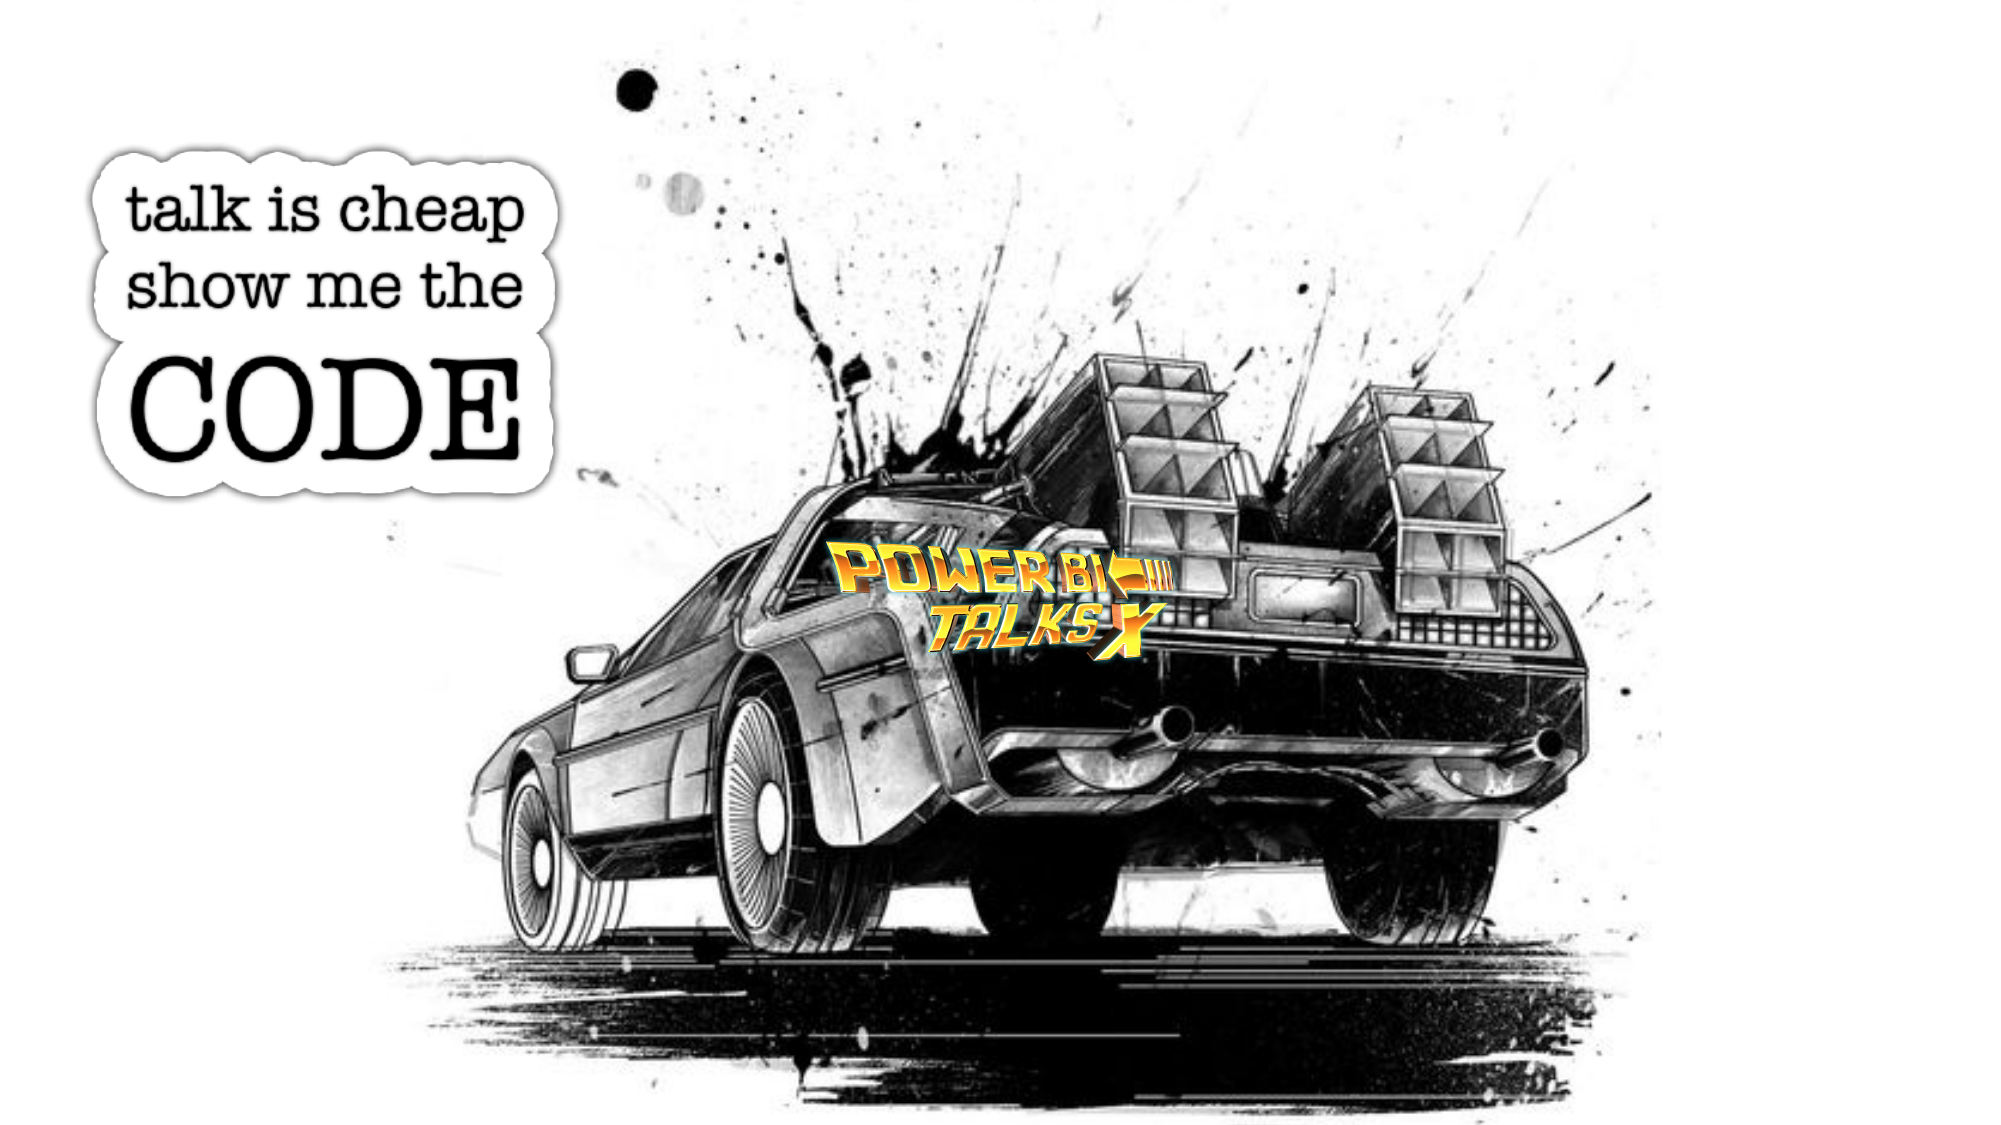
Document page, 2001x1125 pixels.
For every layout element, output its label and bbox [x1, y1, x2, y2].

picture [0, 0, 1662, 1125]
